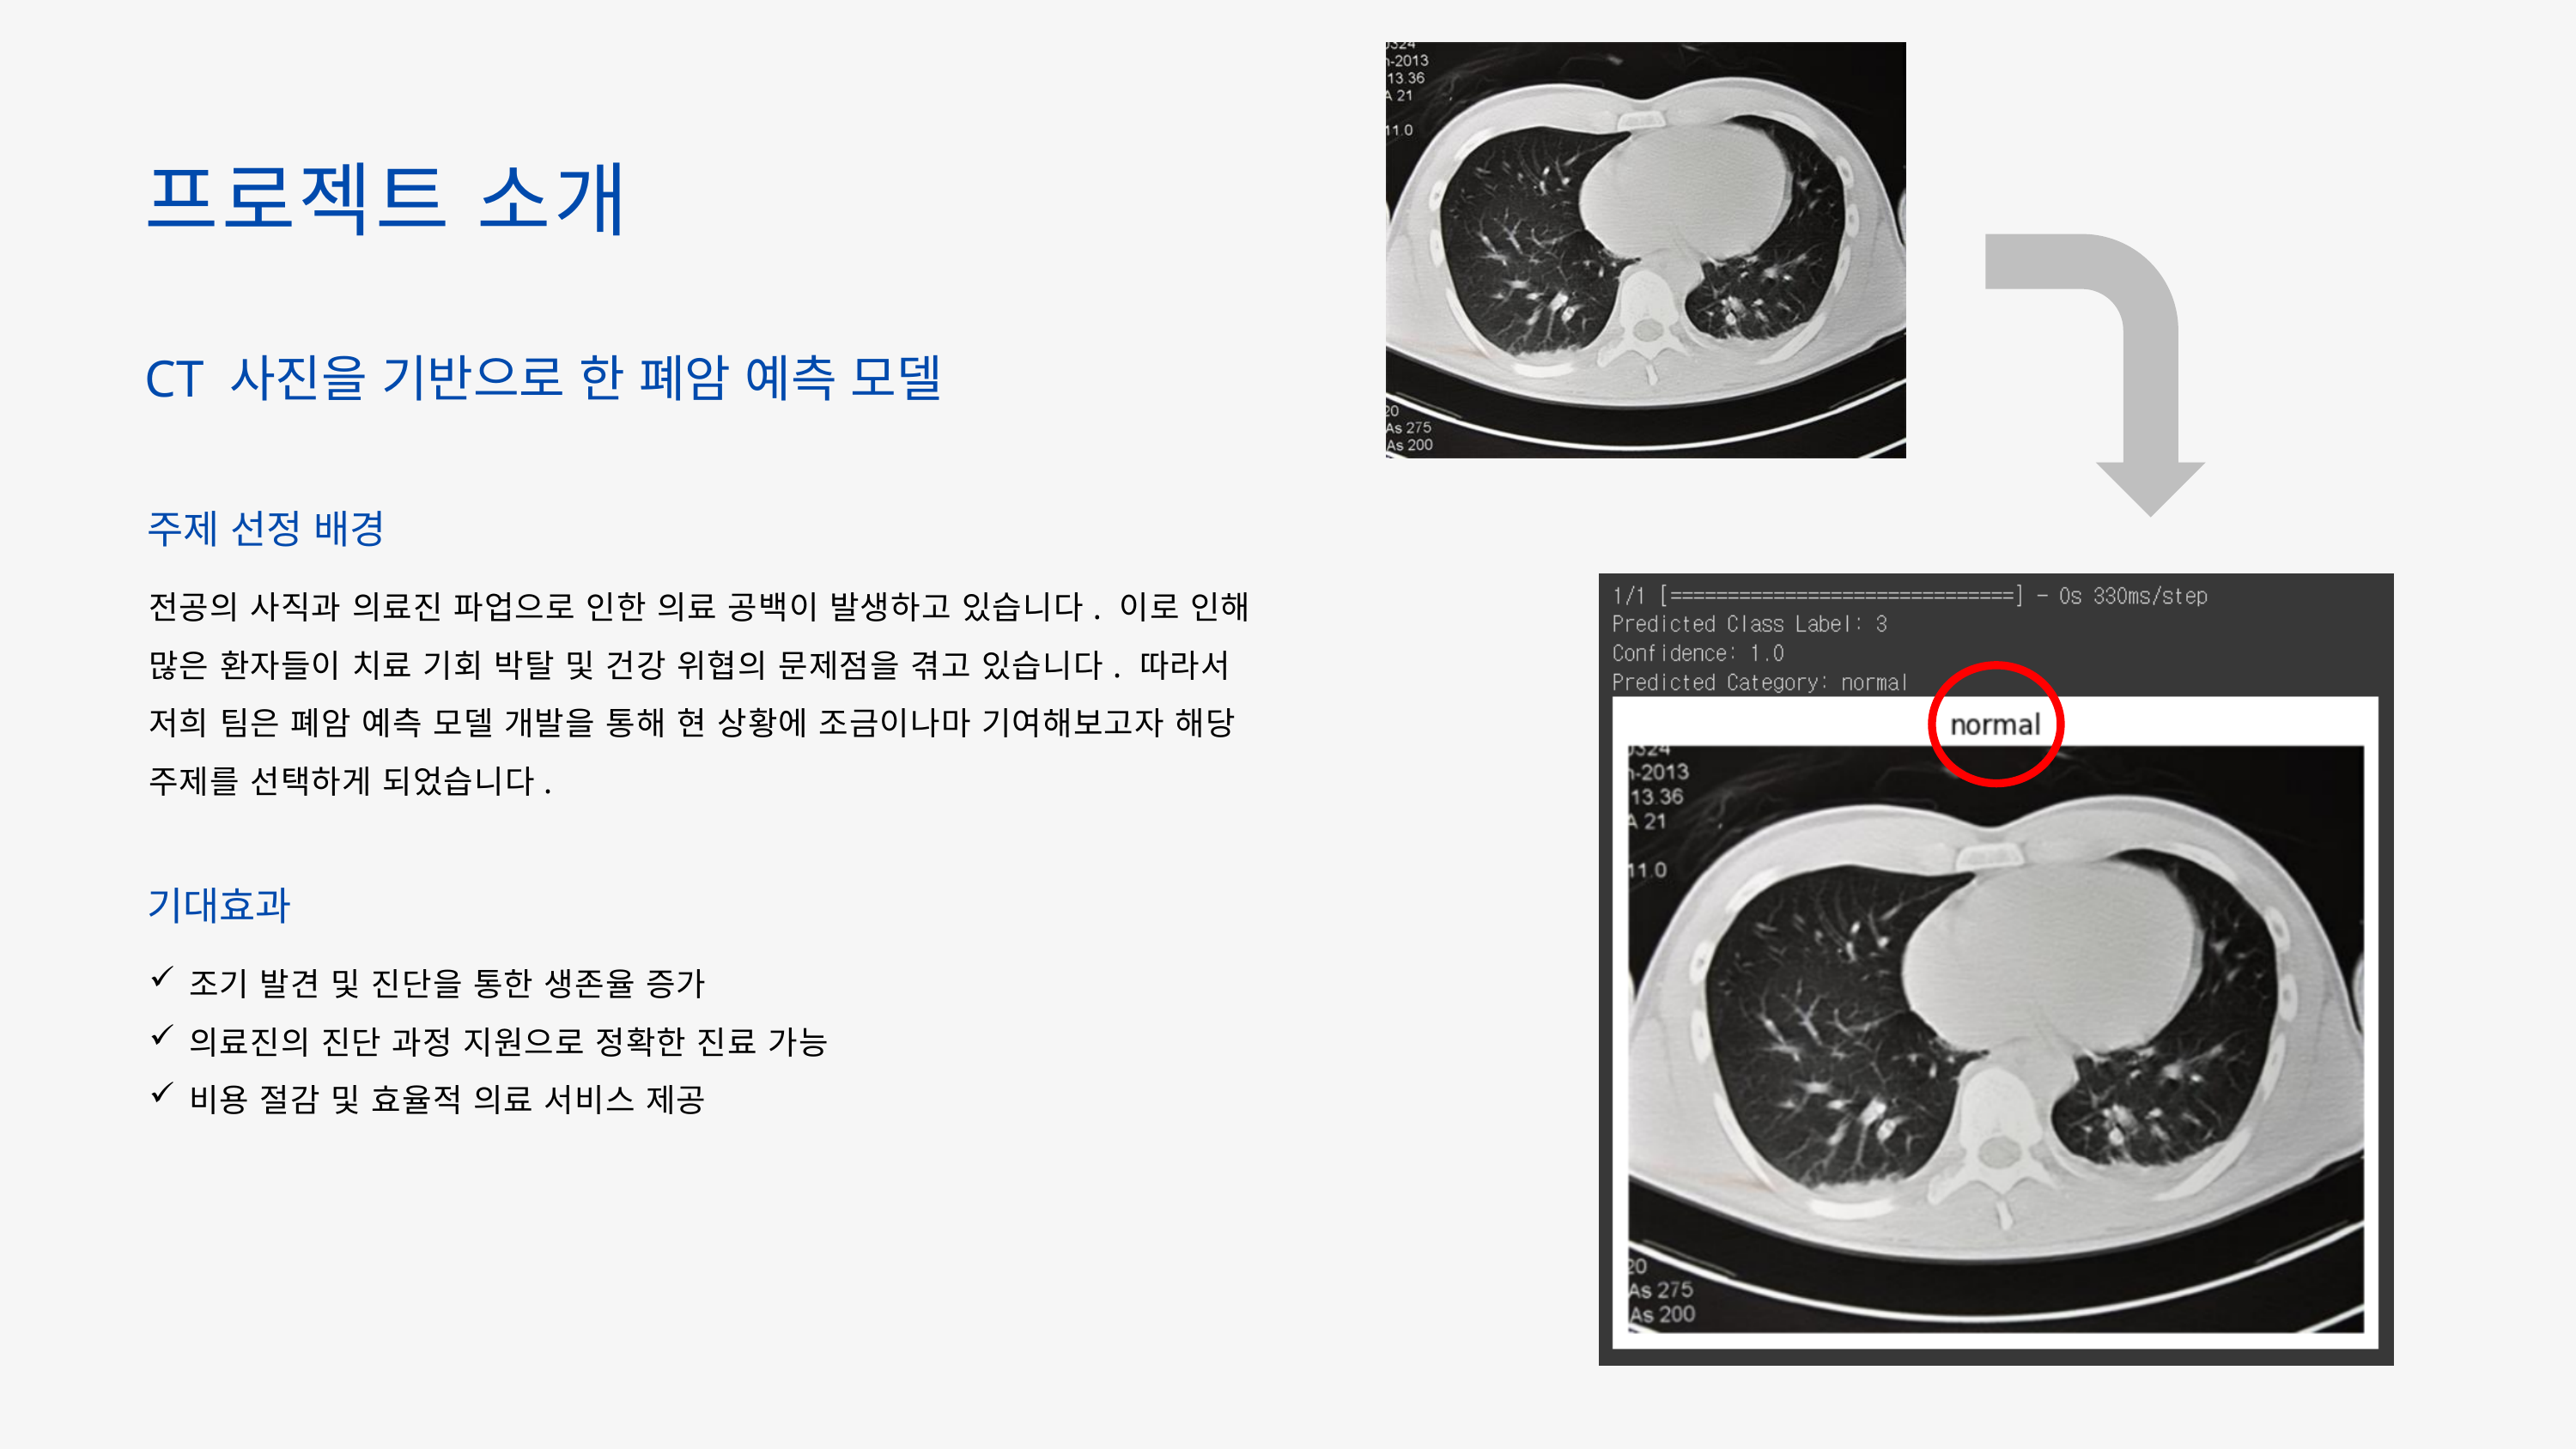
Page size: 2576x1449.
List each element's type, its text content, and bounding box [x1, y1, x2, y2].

text_box 기대효과 [147, 881, 671, 929]
text_box [1984, 232, 2208, 519]
text_box 프로젝트 소개 [144, 132, 1033, 246]
text_box 조기 발견 및 진단을 통한 생존율 증가 의료진의 진단 과정 지원으로 정확한 진료 가능 비용 절감 및 효율적 의료 서비스 제공 [149, 944, 1292, 1119]
text_box 전공의 사직과 의료진 파업으로 인한 의료 공백이 발생하고 있습니다. 이로 인해 많은 환자들이 치료 기회 박탈 및 건강 위협의 문제점을 겪고 있습니다. 따라서 저희 팀은 폐암 예측 모델 개발을 통해 현 상황에 조금이나마 기여해보고자 해당 주제를 선택하게 되었습니다. [149, 567, 1292, 858]
text_box 주제 선정 배경 [147, 504, 671, 552]
picture [1599, 573, 2394, 1366]
picture [1386, 42, 1906, 458]
text_box CT 사진을 기반으로 한 폐암 예측 모델 [144, 359, 1084, 407]
